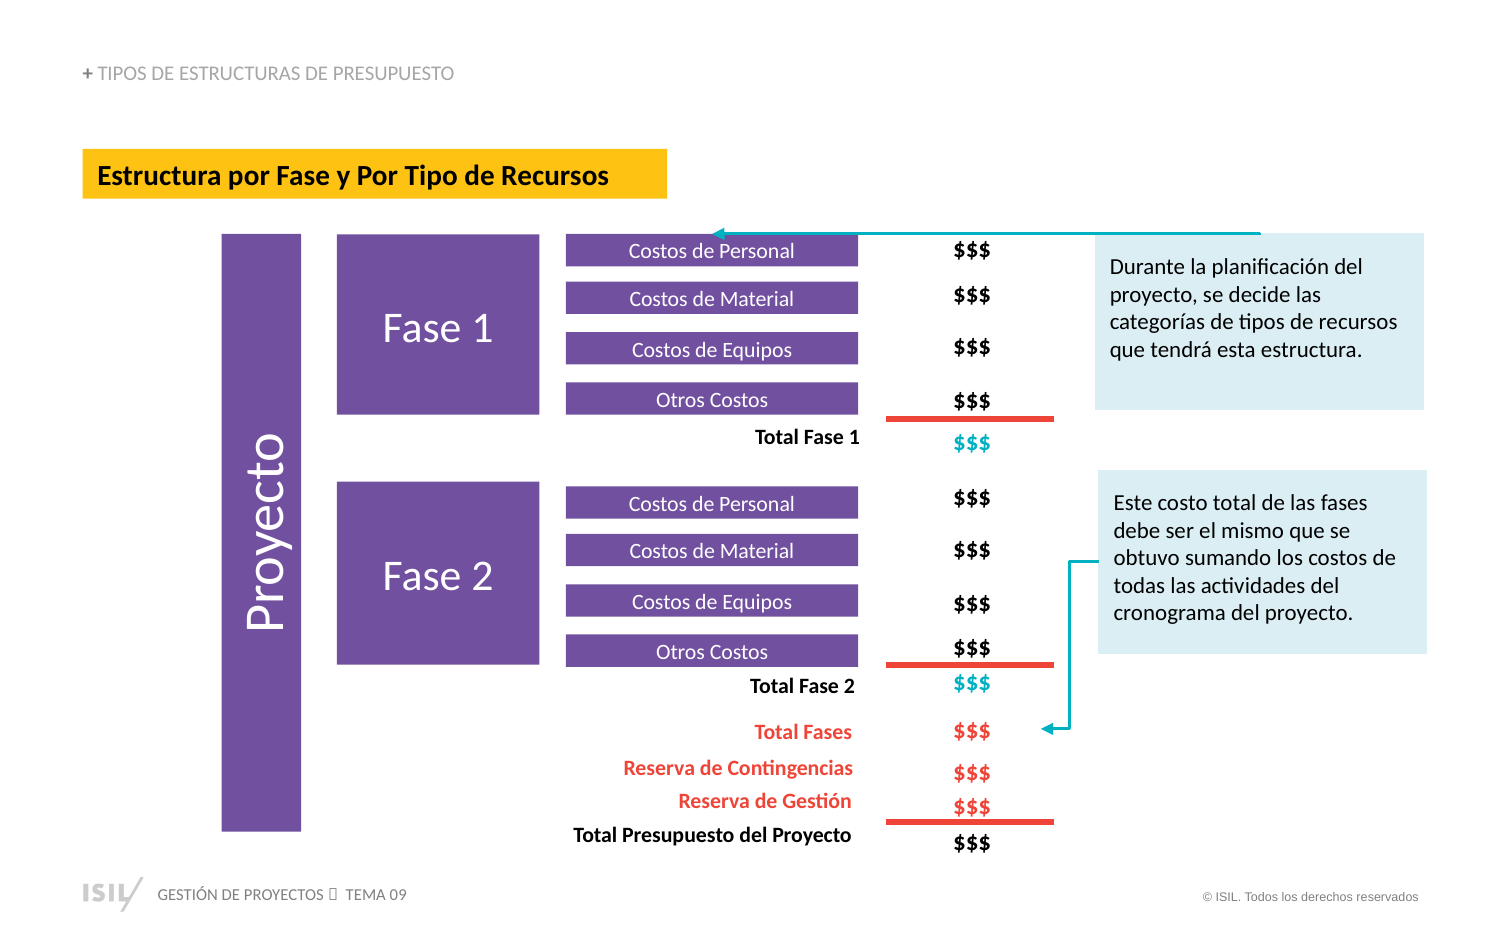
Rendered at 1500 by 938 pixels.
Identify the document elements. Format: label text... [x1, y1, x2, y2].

text_box Otros Costos [563, 379, 861, 418]
text_box Este costo total de las fases debe ser el mismo que se obtuvo sumando los costos de todas las actividades del cronograma del proyecto. [1098, 470, 1427, 654]
text_box Total Presupuesto del Proyecto [221, 812, 867, 854]
text_box $$$ [903, 658, 1030, 704]
text_box $$$ [903, 232, 1041, 269]
text_box Costos de Material [563, 531, 861, 569]
text_box Reserva de Gestión [221, 779, 867, 812]
text_box $$$ [903, 706, 1041, 752]
text_box Estructura por Fase y Por Tipo de Recursos [82, 148, 668, 199]
text_box $$$ [903, 321, 1041, 367]
text_box $$$ [903, 376, 1041, 421]
text_box $$$ [903, 269, 1041, 315]
text_box $$$ [903, 225, 1041, 229]
text_box Costos de Material [563, 279, 861, 317]
text_box $$$ [903, 473, 1041, 519]
text_box Costos de Personal [563, 231, 861, 269]
text_box $$$ [903, 782, 1041, 817]
text_box Durante la planificación del proyecto, se decide las categorías de tipos de recursos que tendrá esta estructura. [1095, 233, 1424, 410]
text_box Costos de Equipos [563, 581, 861, 620]
text_box Otros Costos [563, 631, 861, 670]
text_box Fase 2 [334, 479, 543, 668]
text_box Reserva de Contingencias [222, 746, 869, 788]
text_box $$$ [903, 623, 1030, 658]
text_box $$$ [903, 525, 1041, 571]
text_box Total Fases [221, 710, 867, 752]
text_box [1042, 563, 1097, 728]
text_box Costos de Personal [563, 483, 861, 522]
text_box Costos de Equipos [563, 329, 861, 368]
text_box $$$ [903, 817, 1041, 863]
text_box $$$ [903, 752, 1041, 782]
text_box + TIPOS DE ESTRUCTURAS DE PRESUPUESTO [82, 61, 1122, 85]
text_box Total Fase 2 [679, 664, 870, 706]
text_box Fase 1 [334, 231, 543, 418]
text_box $$$ [903, 578, 1030, 623]
text_box $$$ [903, 422, 1041, 463]
text_box Total Fase 1 [684, 415, 875, 457]
text_box Proyecto [218, 231, 304, 835]
